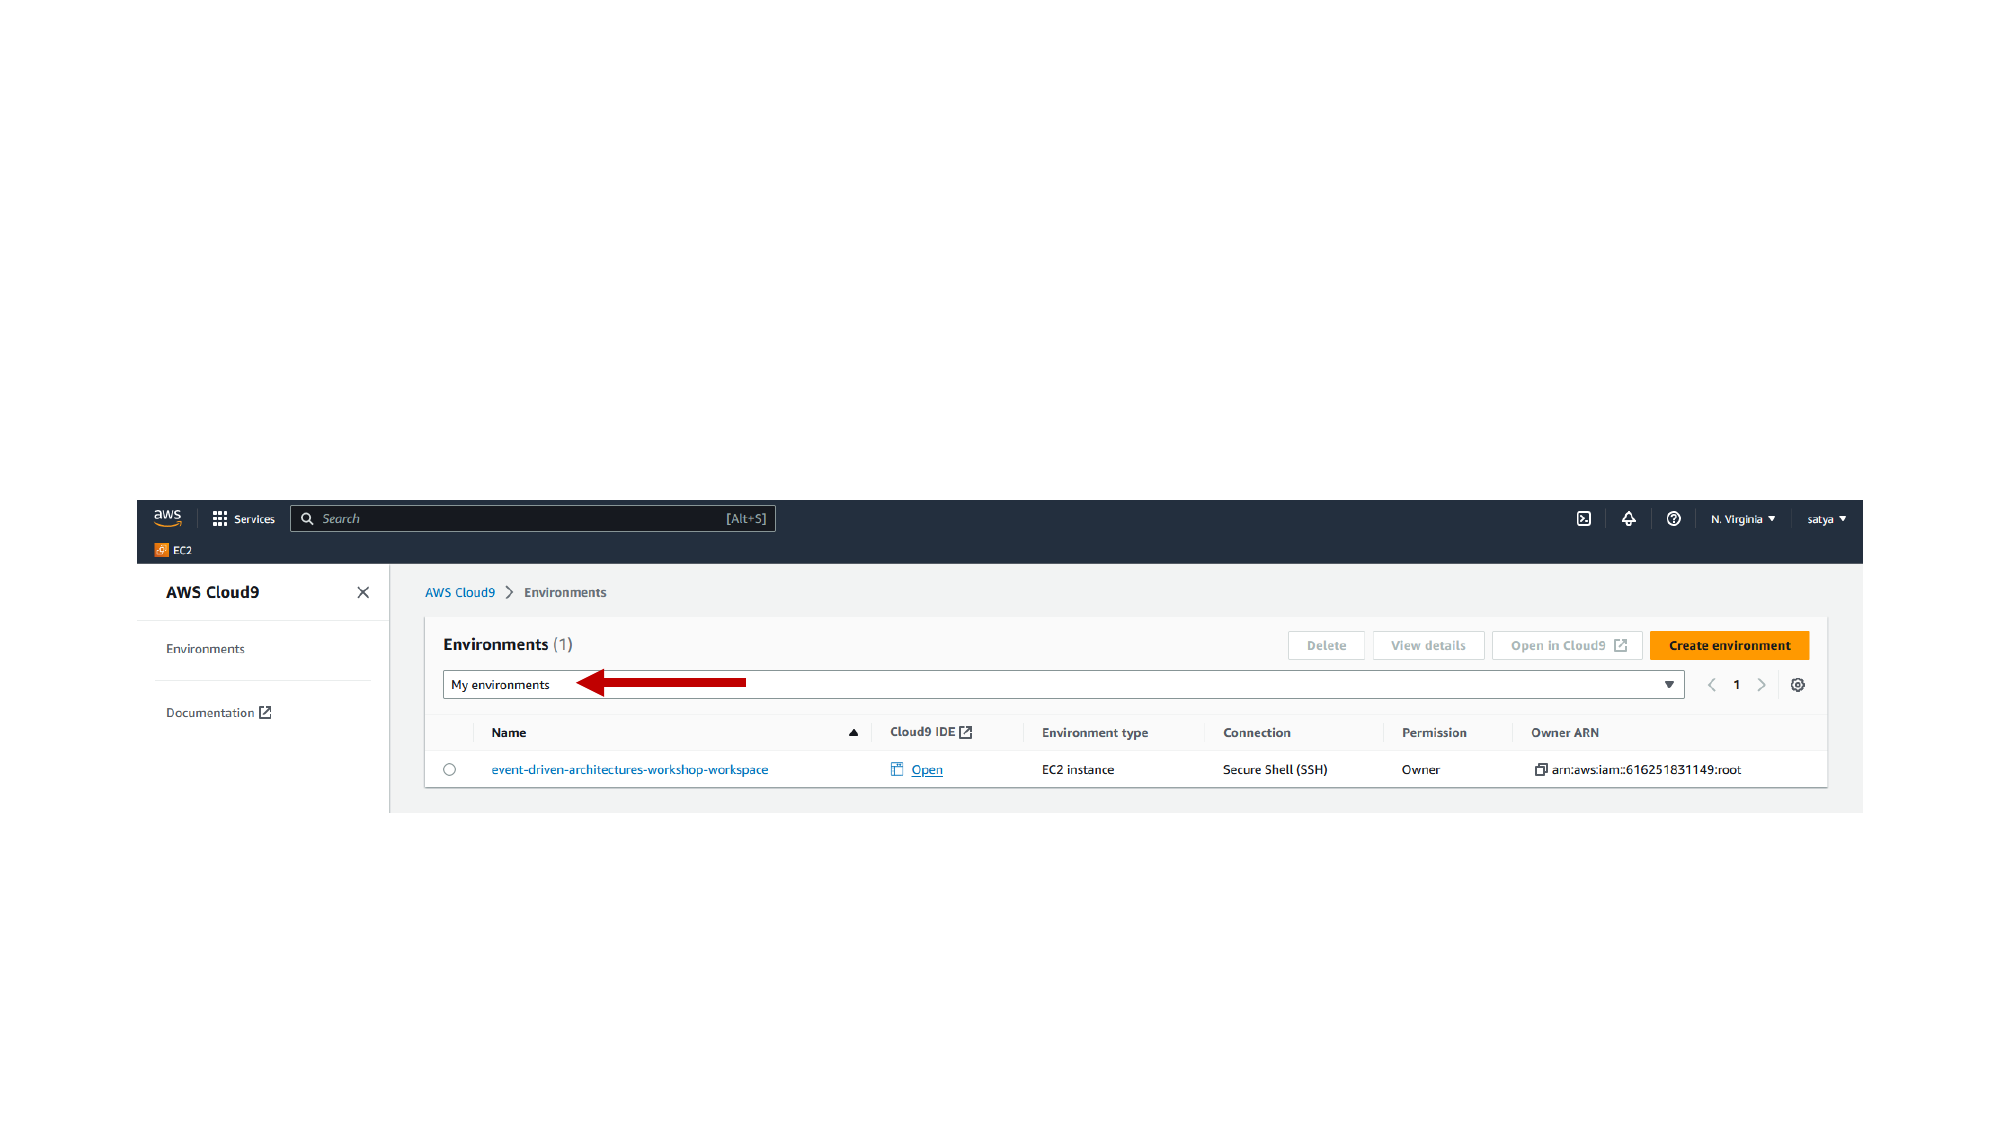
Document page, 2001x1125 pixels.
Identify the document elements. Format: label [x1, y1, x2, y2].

list [137, 499, 1863, 813]
